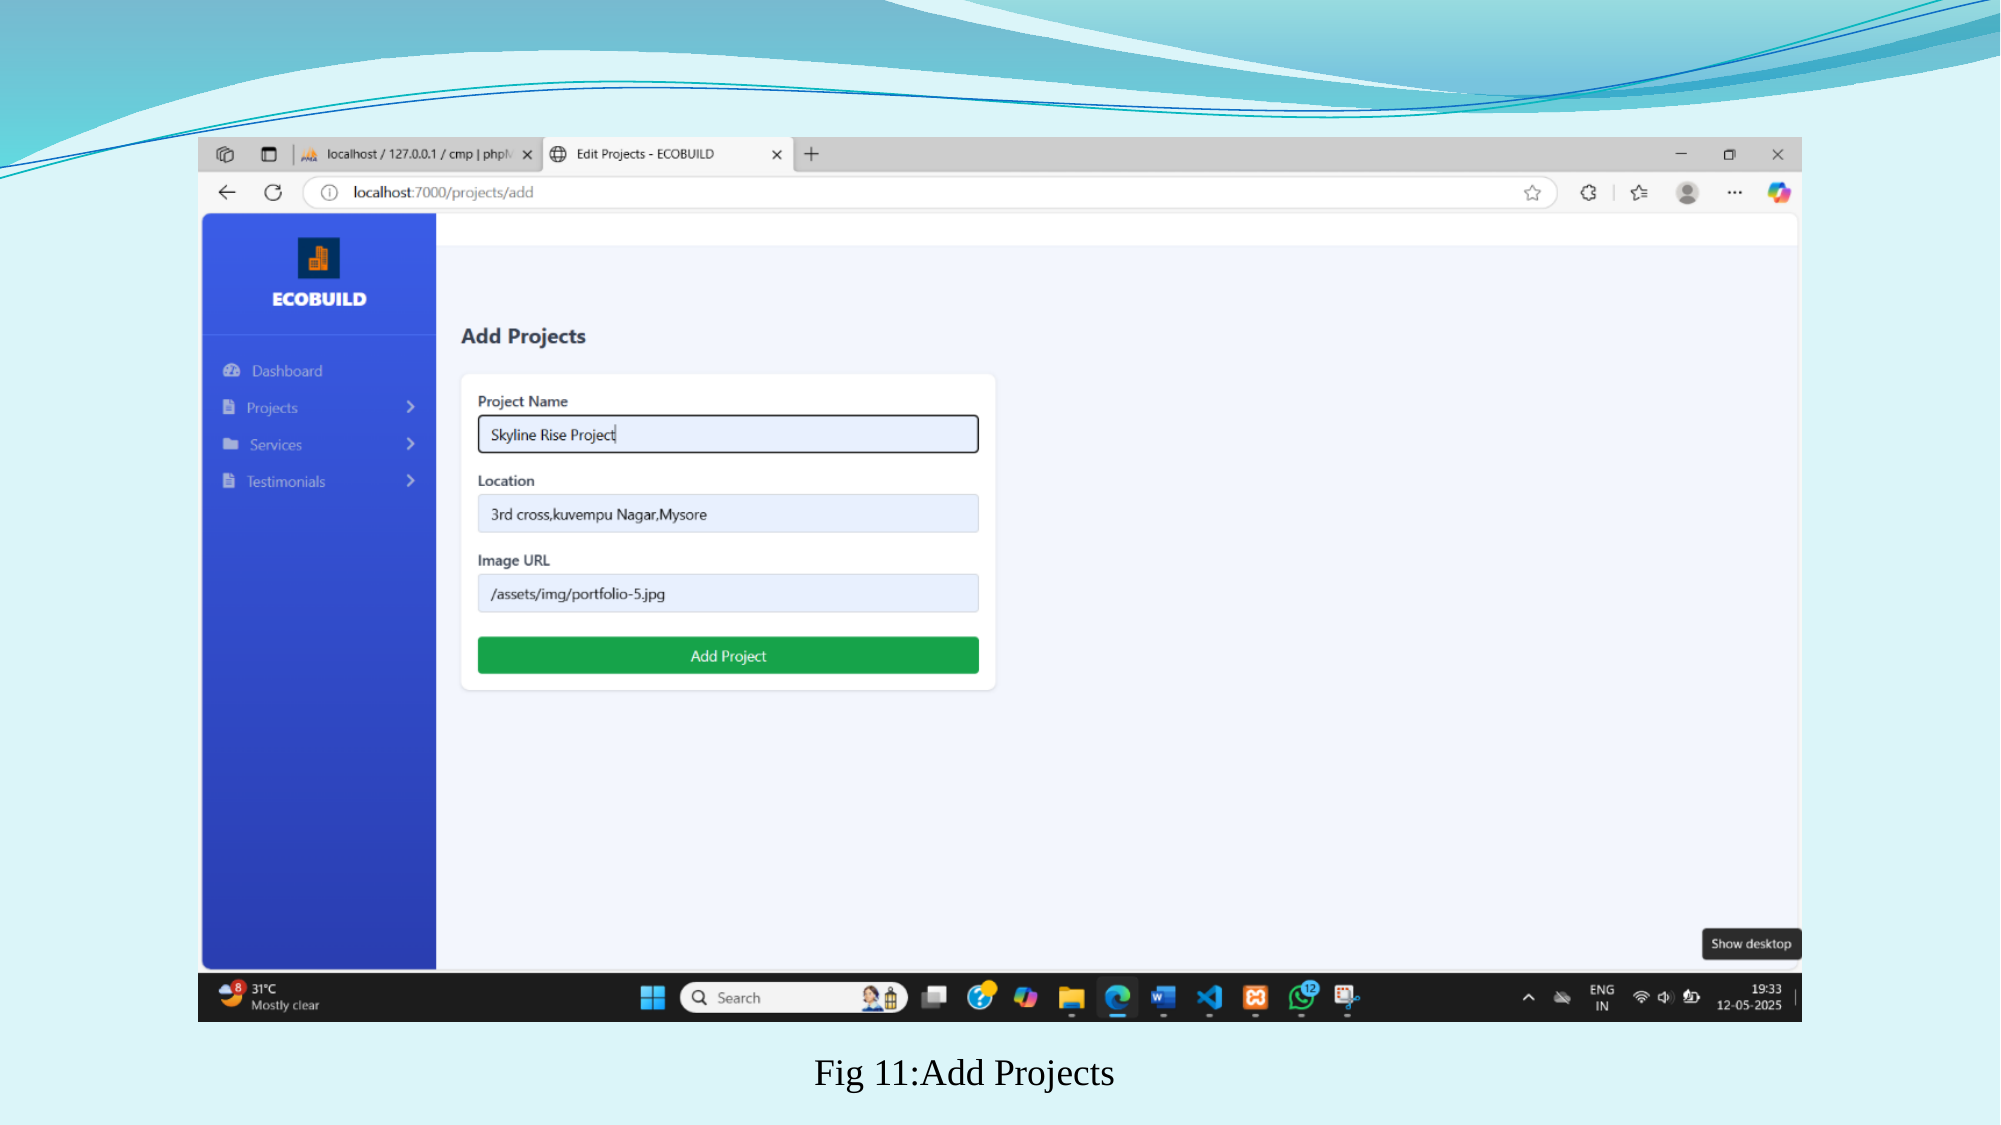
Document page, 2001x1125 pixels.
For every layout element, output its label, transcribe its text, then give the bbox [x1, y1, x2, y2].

picture [198, 136, 1802, 1022]
text_box Fig 11:Add Projects [799, 1040, 1802, 1101]
